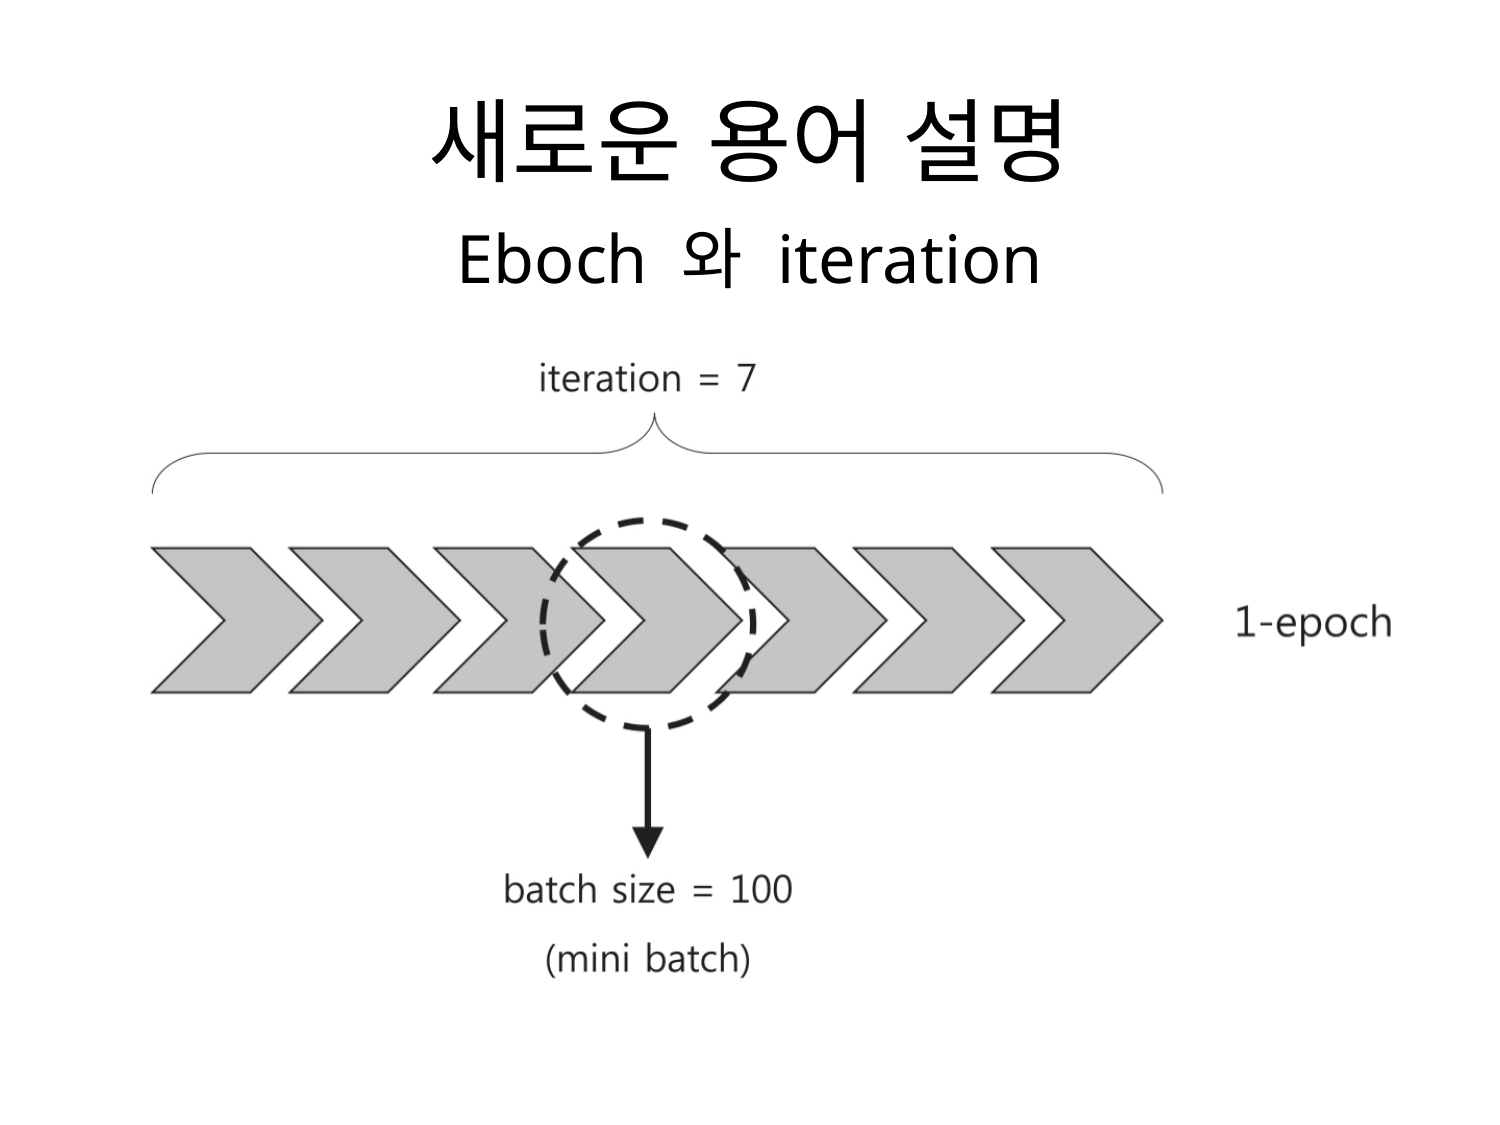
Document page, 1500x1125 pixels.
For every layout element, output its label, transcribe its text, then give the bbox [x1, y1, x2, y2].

title 새로운 용어 설명 [75, 45, 1425, 233]
text_box Eboch 와 iteration [347, 171, 1153, 339]
picture [79, 340, 1420, 985]
